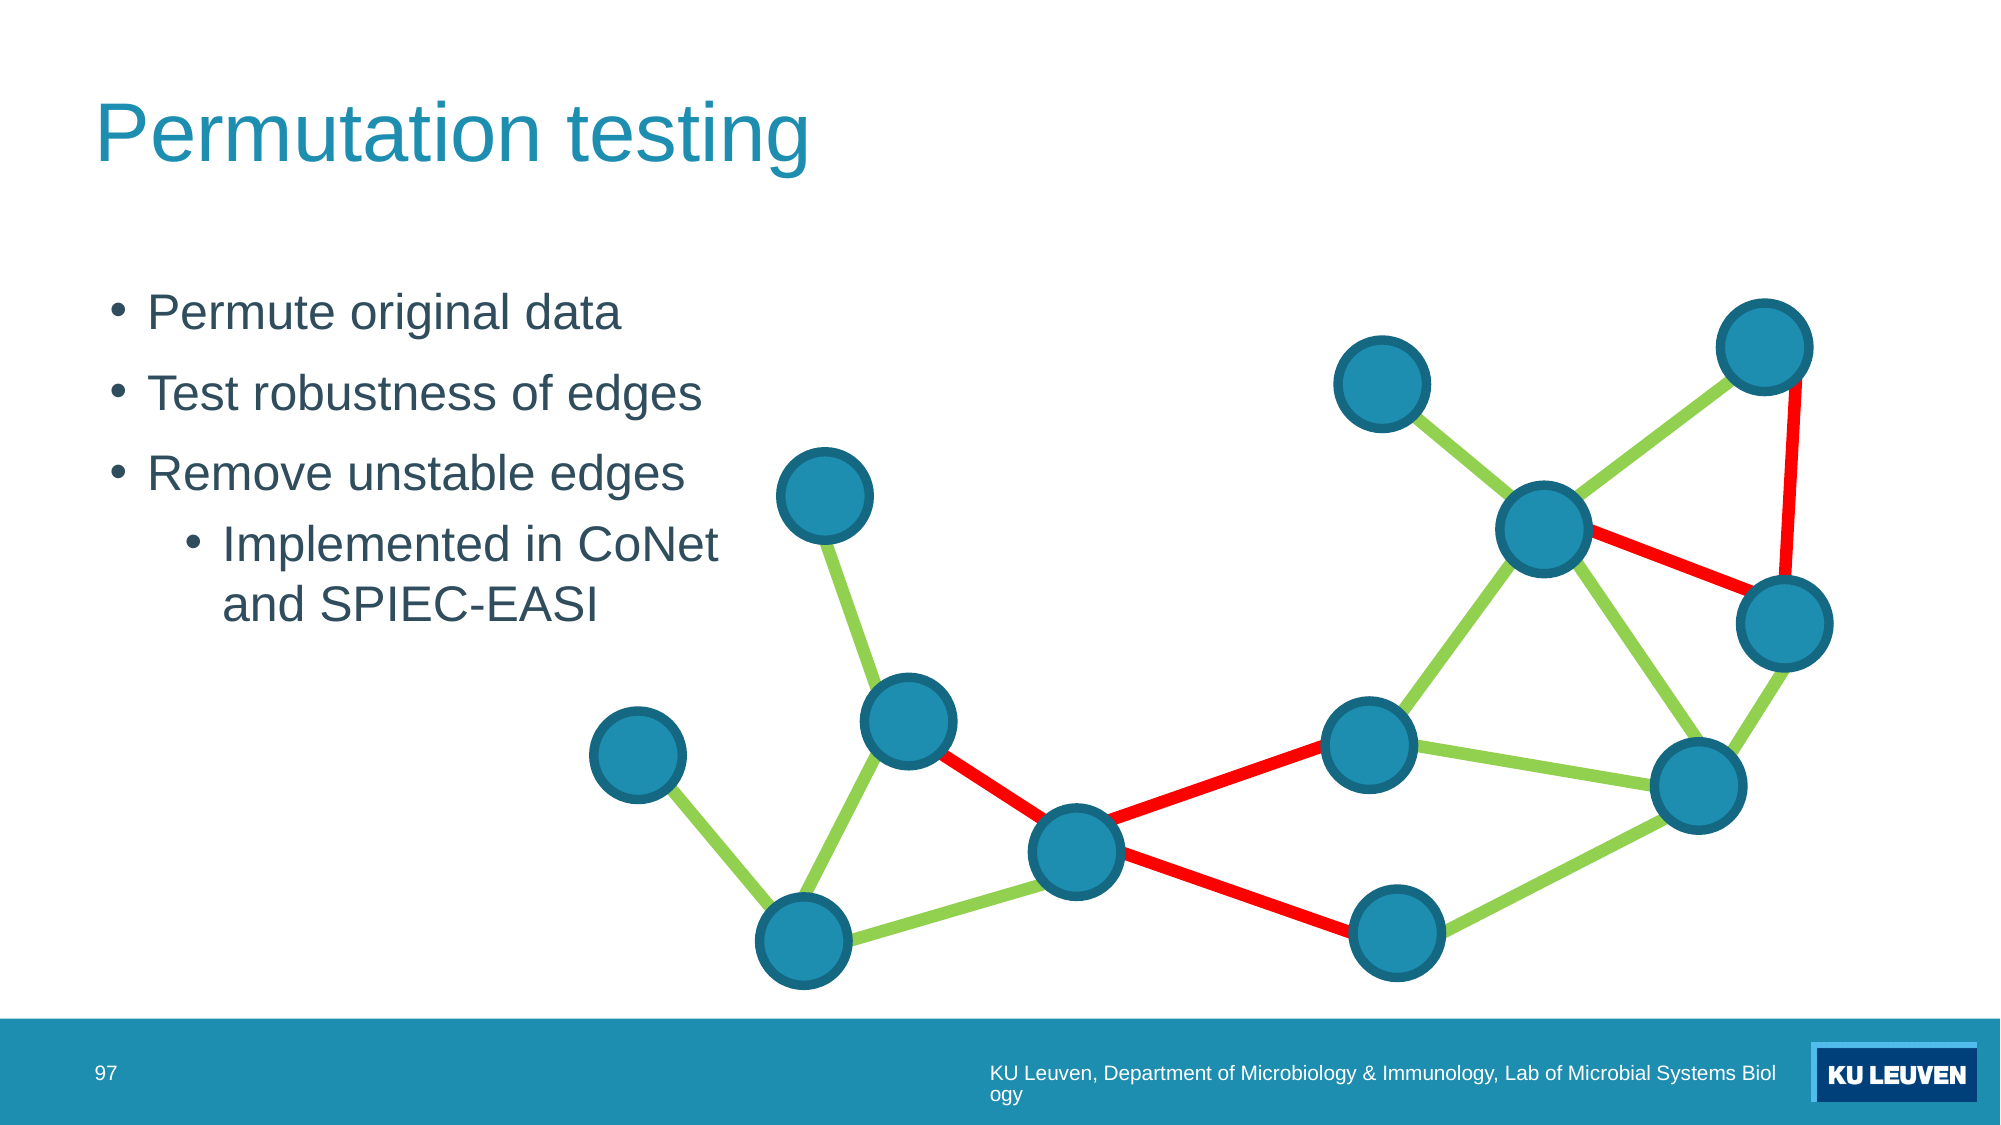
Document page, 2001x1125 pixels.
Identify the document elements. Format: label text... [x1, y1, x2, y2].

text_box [1400, 560, 1513, 714]
text_box [1336, 338, 1428, 430]
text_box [940, 752, 1046, 821]
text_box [1413, 745, 1655, 786]
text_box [1784, 378, 1796, 580]
text_box [1498, 484, 1590, 575]
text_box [1575, 378, 1734, 499]
text_box [1352, 887, 1443, 979]
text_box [669, 786, 773, 910]
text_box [1413, 415, 1513, 499]
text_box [1107, 745, 1326, 821]
footer KU Leuven, Department of Microbiology & Immunology, Lab of Microbial Systems Biology [989, 1018, 1809, 1125]
text_box [863, 676, 955, 767]
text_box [1441, 817, 1668, 934]
slide_number 97 [94, 1018, 201, 1125]
text_box [758, 895, 850, 987]
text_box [1730, 668, 1785, 755]
text_box [1031, 806, 1122, 898]
list Permute original data Test robustness of edges Remove unstable edges Implemented in CoNet and SPIEC-EASI [94, 271, 1906, 1004]
text_box [1653, 740, 1745, 832]
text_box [1120, 852, 1353, 934]
text_box [1739, 578, 1831, 670]
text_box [1588, 529, 1754, 593]
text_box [1575, 560, 1699, 742]
text_box [1324, 699, 1415, 791]
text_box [803, 752, 878, 897]
picture [1811, 1042, 1977, 1102]
text_box [1719, 301, 1811, 393]
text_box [825, 540, 878, 691]
text_box [592, 709, 684, 801]
text_box [779, 450, 871, 542]
title Permutation testing [94, 33, 1906, 223]
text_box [848, 883, 1046, 942]
